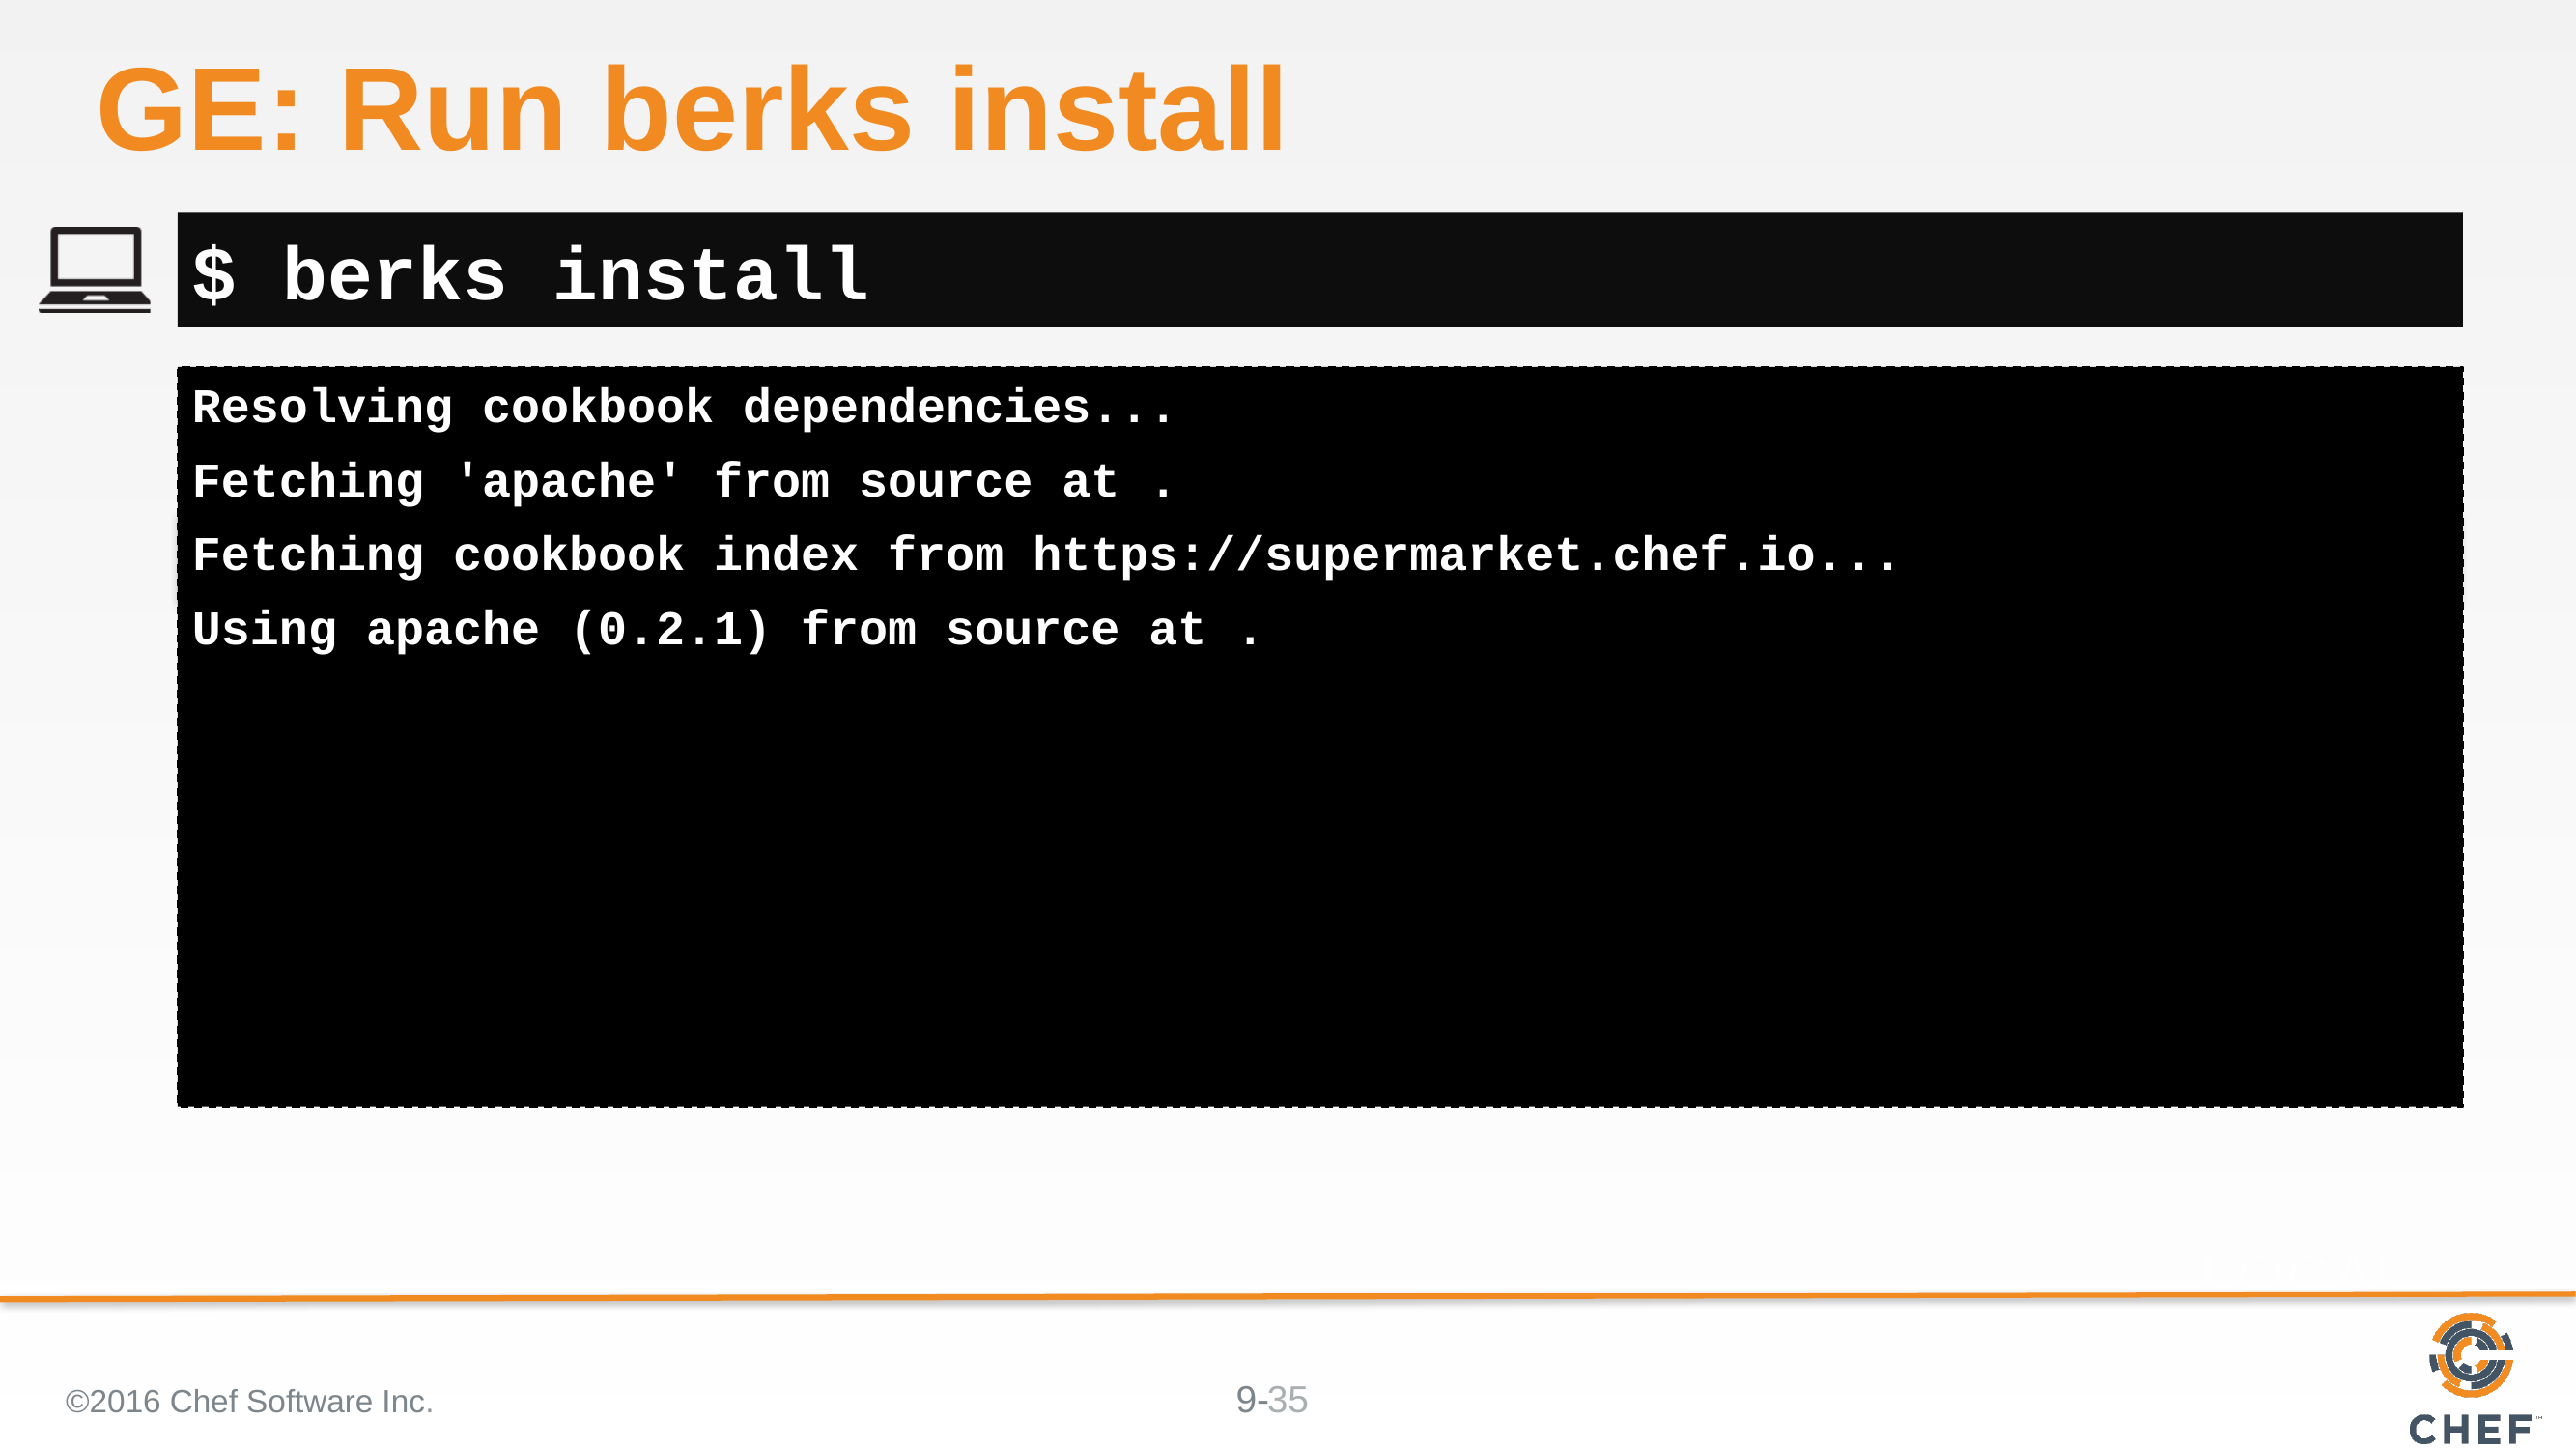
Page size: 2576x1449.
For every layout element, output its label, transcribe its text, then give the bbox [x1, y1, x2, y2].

list $ berks install [177, 212, 2463, 327]
title GE: Run berks install [96, 48, 2463, 180]
footer ©2016 Chef Software Inc. [51, 1359, 952, 1440]
list Resolving cookbook dependencies... Fetching 'apache' from source at . Fetching cookbook index from https://supermarket.chef.io... Using apache (0.2.1) from source at . [177, 366, 2464, 1108]
picture [2399, 1297, 2550, 1449]
slide_number 35 [998, 1359, 1578, 1437]
